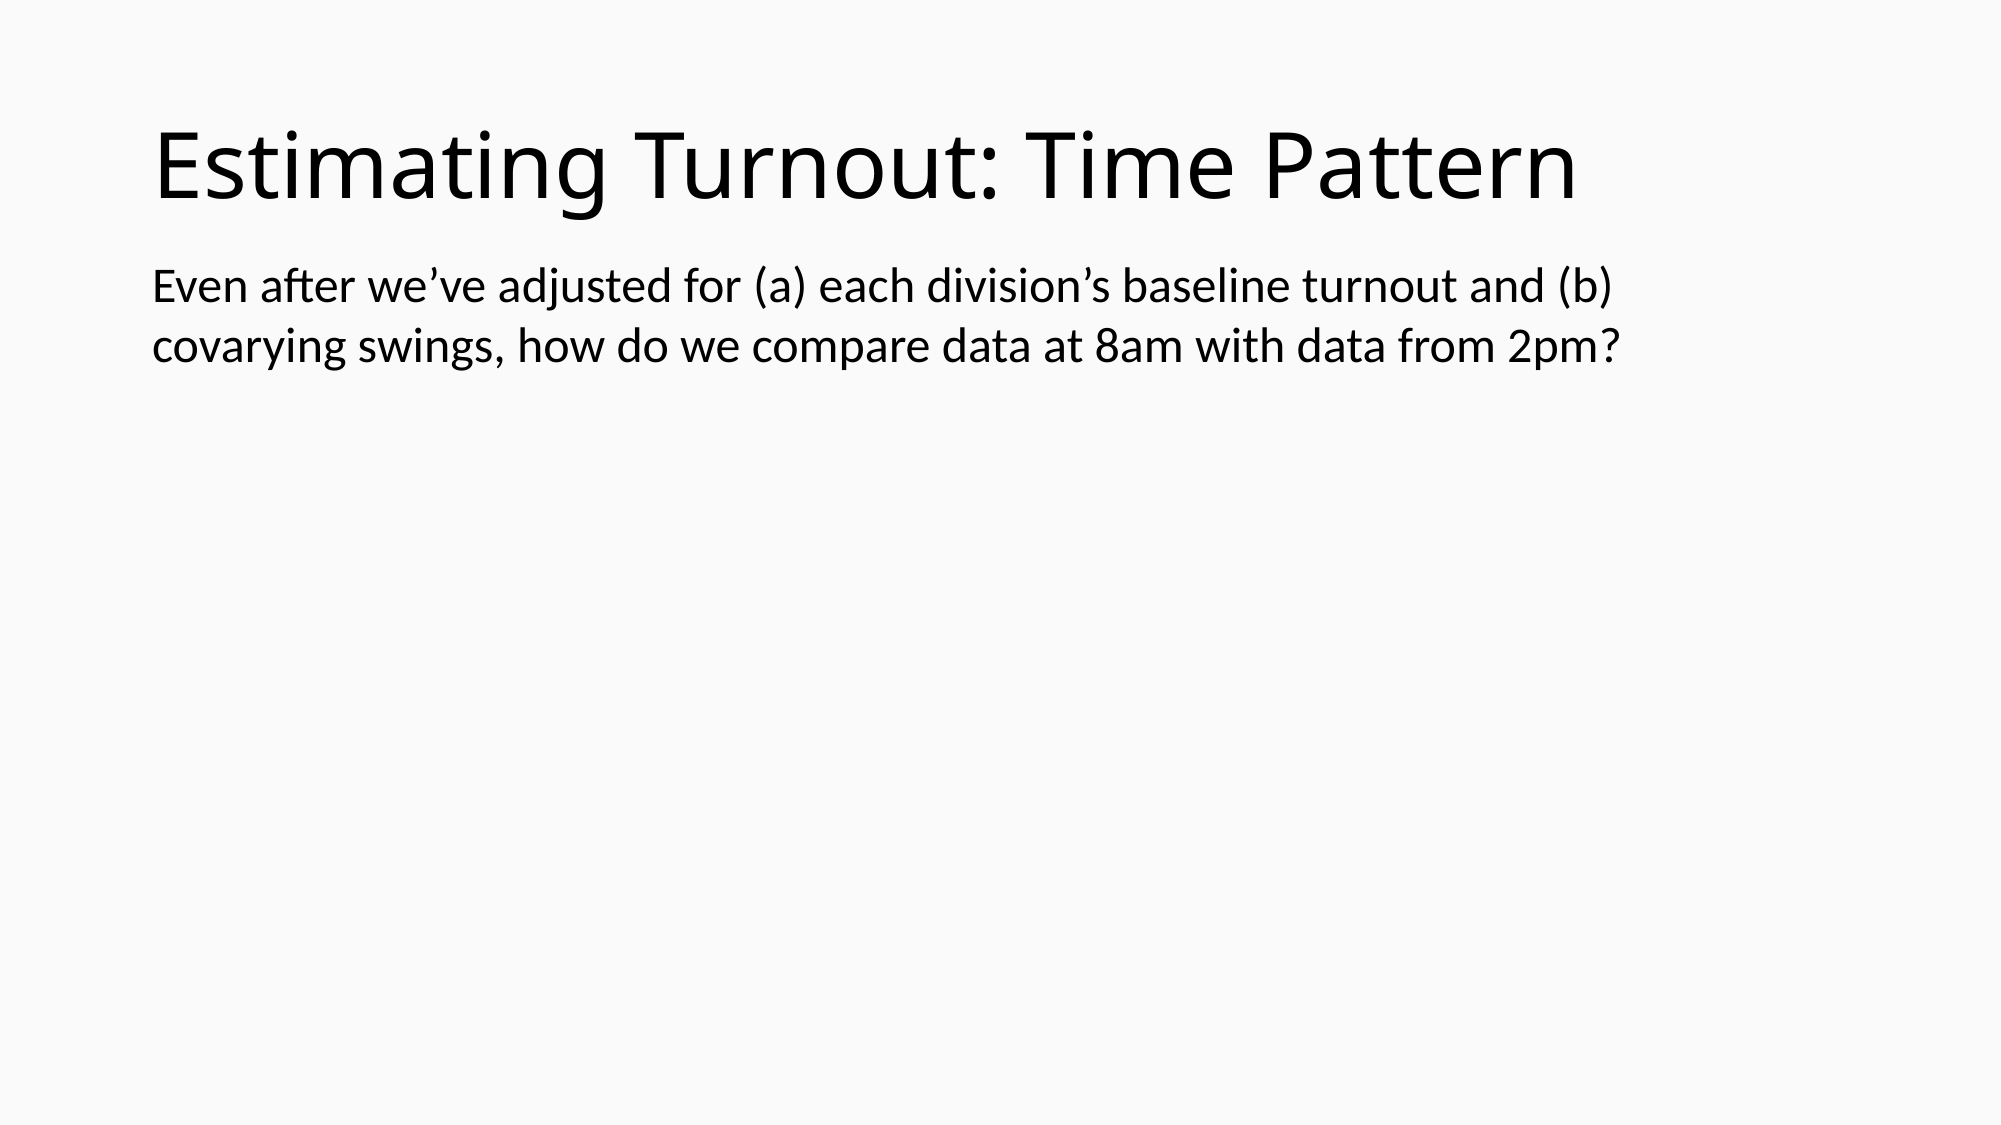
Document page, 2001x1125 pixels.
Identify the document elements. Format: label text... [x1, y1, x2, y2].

title Estimating Turnout: Time Pattern [137, 59, 1863, 278]
